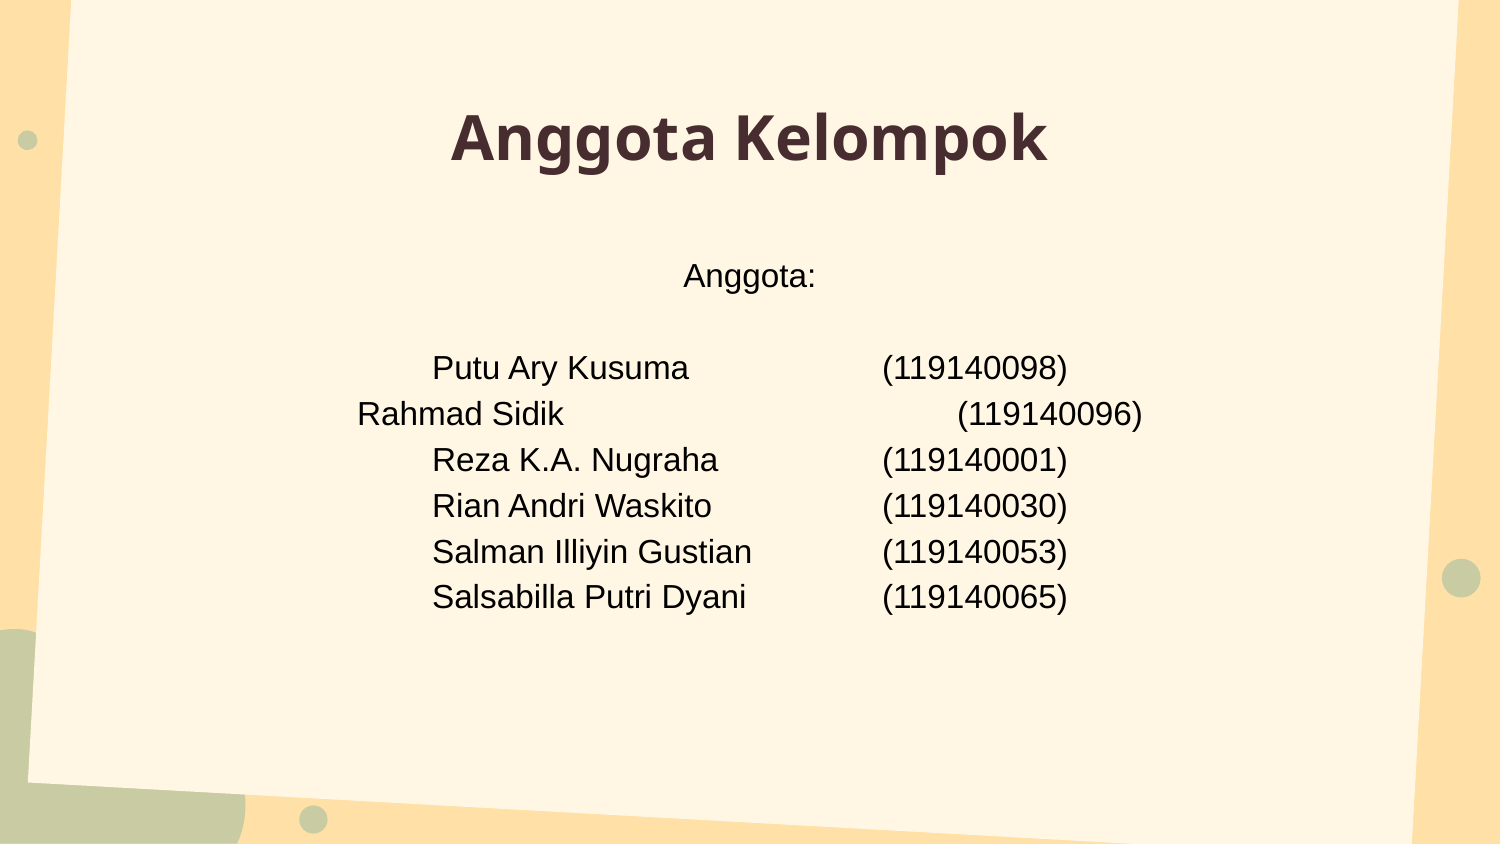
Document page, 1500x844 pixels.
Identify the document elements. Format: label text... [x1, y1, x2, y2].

list Anggota: Putu Ary Kusuma (119140098) Rahmad Sidik (119140096) Reza K.A. Nugraha (119140001) Rian Andri Waskito (119140030) Salman Illiyin Gustian (119140053) Salsabilla Putri Dyani (119140065) [116, 233, 1383, 785]
title Anggota Kelompok [116, 88, 1383, 183]
